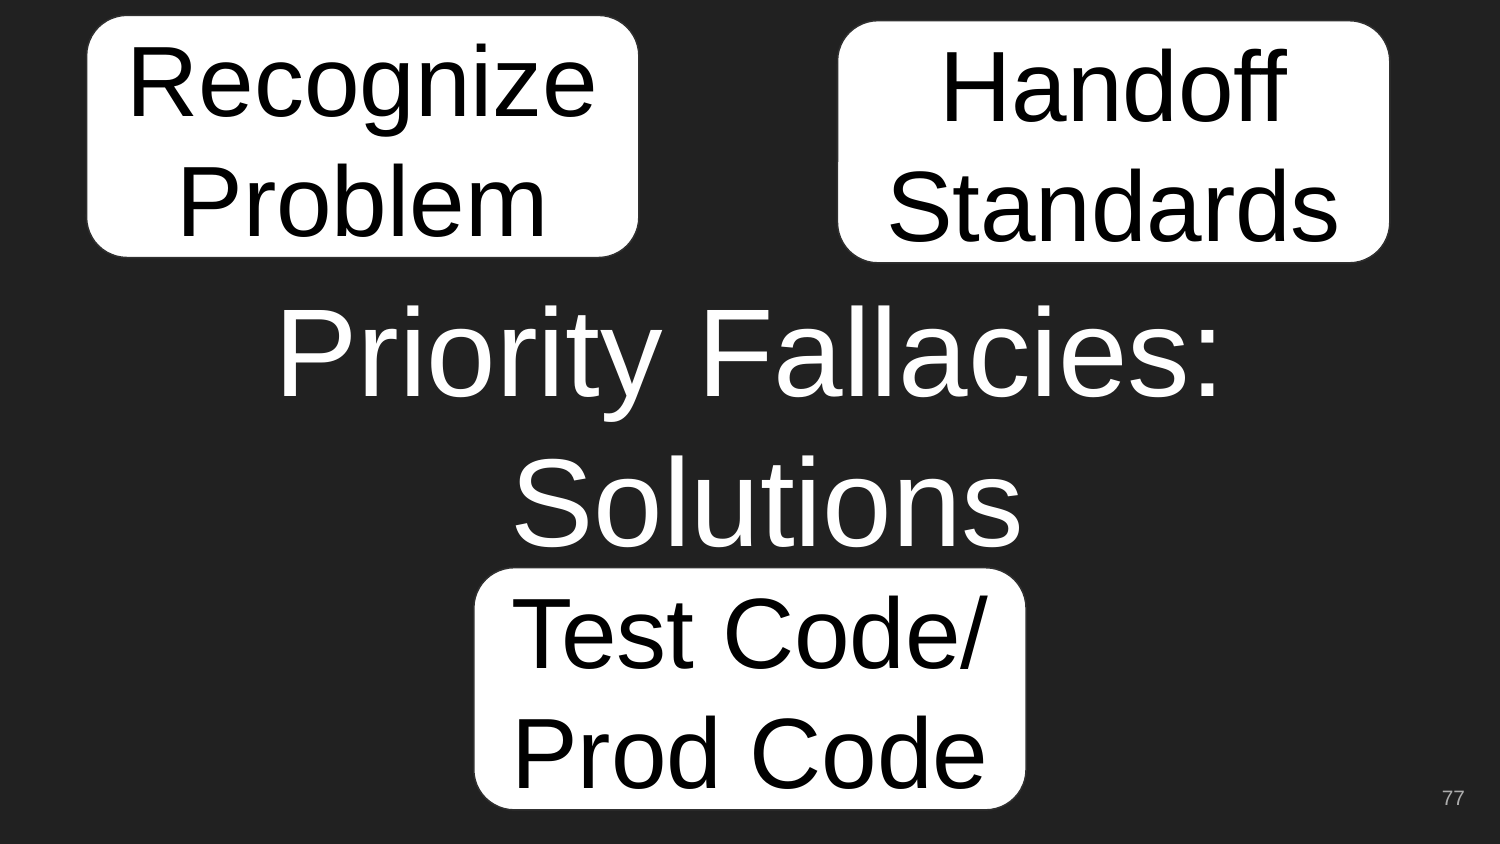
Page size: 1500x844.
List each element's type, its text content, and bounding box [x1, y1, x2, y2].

title Priority Fallacies: Solutions [51, 352, 1449, 491]
text_box Test Code/ Prod Code [473, 567, 1027, 810]
text_box Recognize Problem [86, 15, 639, 258]
slide_number ‹#› [1389, 764, 1480, 830]
text_box Handoff Standards [837, 20, 1390, 263]
